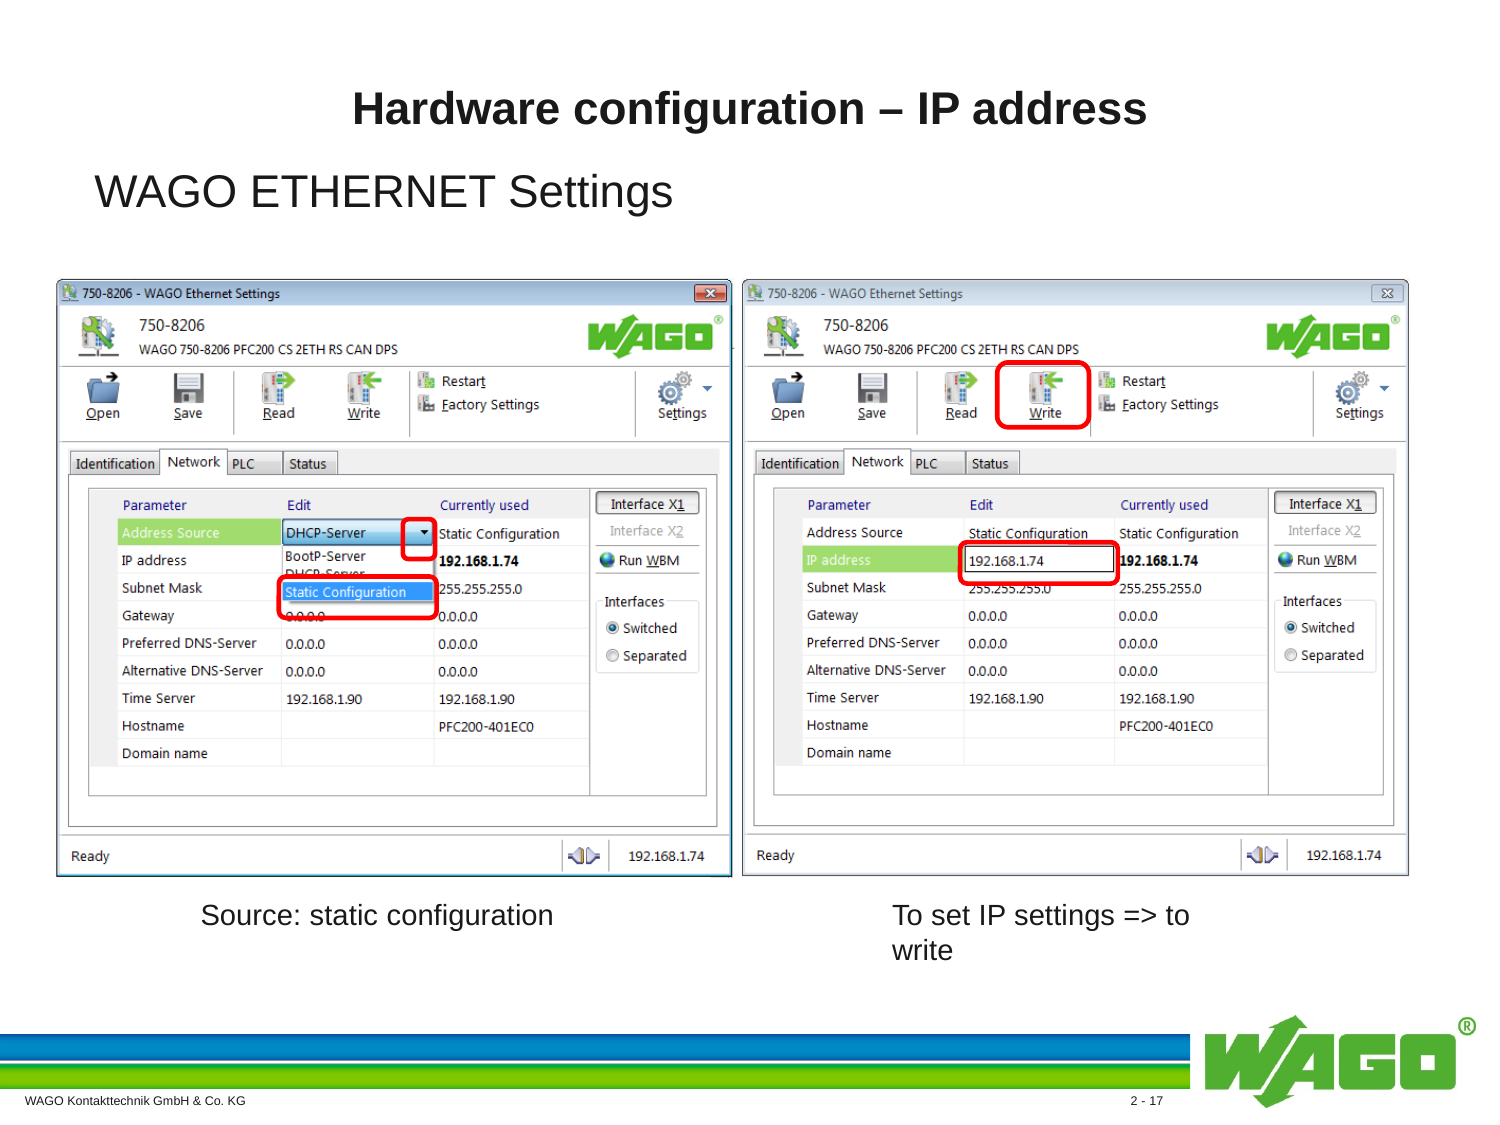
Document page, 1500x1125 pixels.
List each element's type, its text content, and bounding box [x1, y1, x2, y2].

picture [47, 272, 1410, 879]
text_box Source: static configuration [185, 888, 574, 939]
text_box To set IP settings => to write [877, 888, 1275, 974]
title Hardware configuration – IP address [56, 71, 1444, 146]
text_box WAGO ETHERNET Settings [79, 154, 855, 225]
picture [1205, 1015, 1476, 1108]
